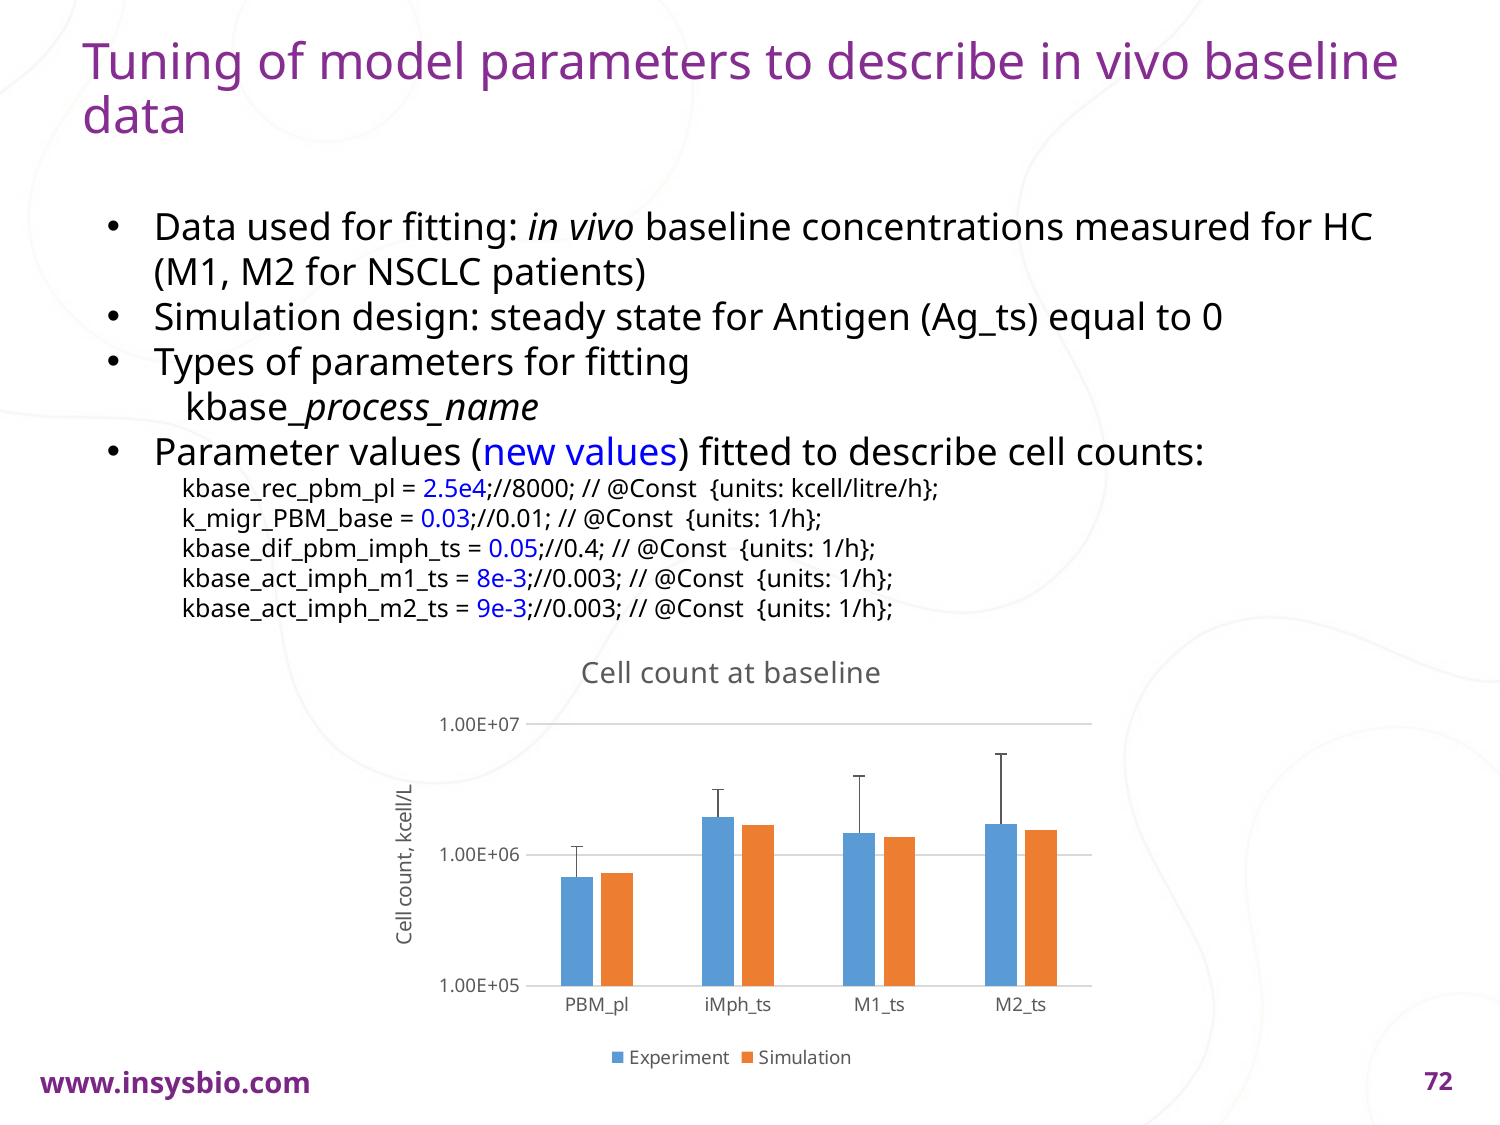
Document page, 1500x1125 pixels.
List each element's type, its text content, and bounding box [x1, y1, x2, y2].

title Tuning of model parameters to describe in vivo baseline data [67, 48, 1434, 132]
chart [356, 626, 1107, 1077]
slide_number 72 [1130, 1052, 1468, 1113]
text_box Data used for fitting: in vivo baseline concentrations measured for HC (M1, M2 for NSCLC patients) Simulation design: steady state for Antigen (Ag_ts) equal to 0 Types of parameters for fitting kbase_process_name Parameter values (new values) fitted to describe cell counts: kbase_rec_pbm_pl = 2.5e4;//8000; // @Const {units: kcell/litre/h}; k_migr_PBM_base = 0.03;//0.01; // @Const {units: 1/h}; kbase_dif_pbm_imph_ts = 0.05;//0.4; // @Const {units: 1/h}; kbase_act_imph_m1_ts = 8e-3;//0.003; // @Const {units: 1/h}; kbase_act_imph_m2_ts = 9e-3;//0.003; // @Const {units: 1/h}; [92, 195, 1408, 630]
